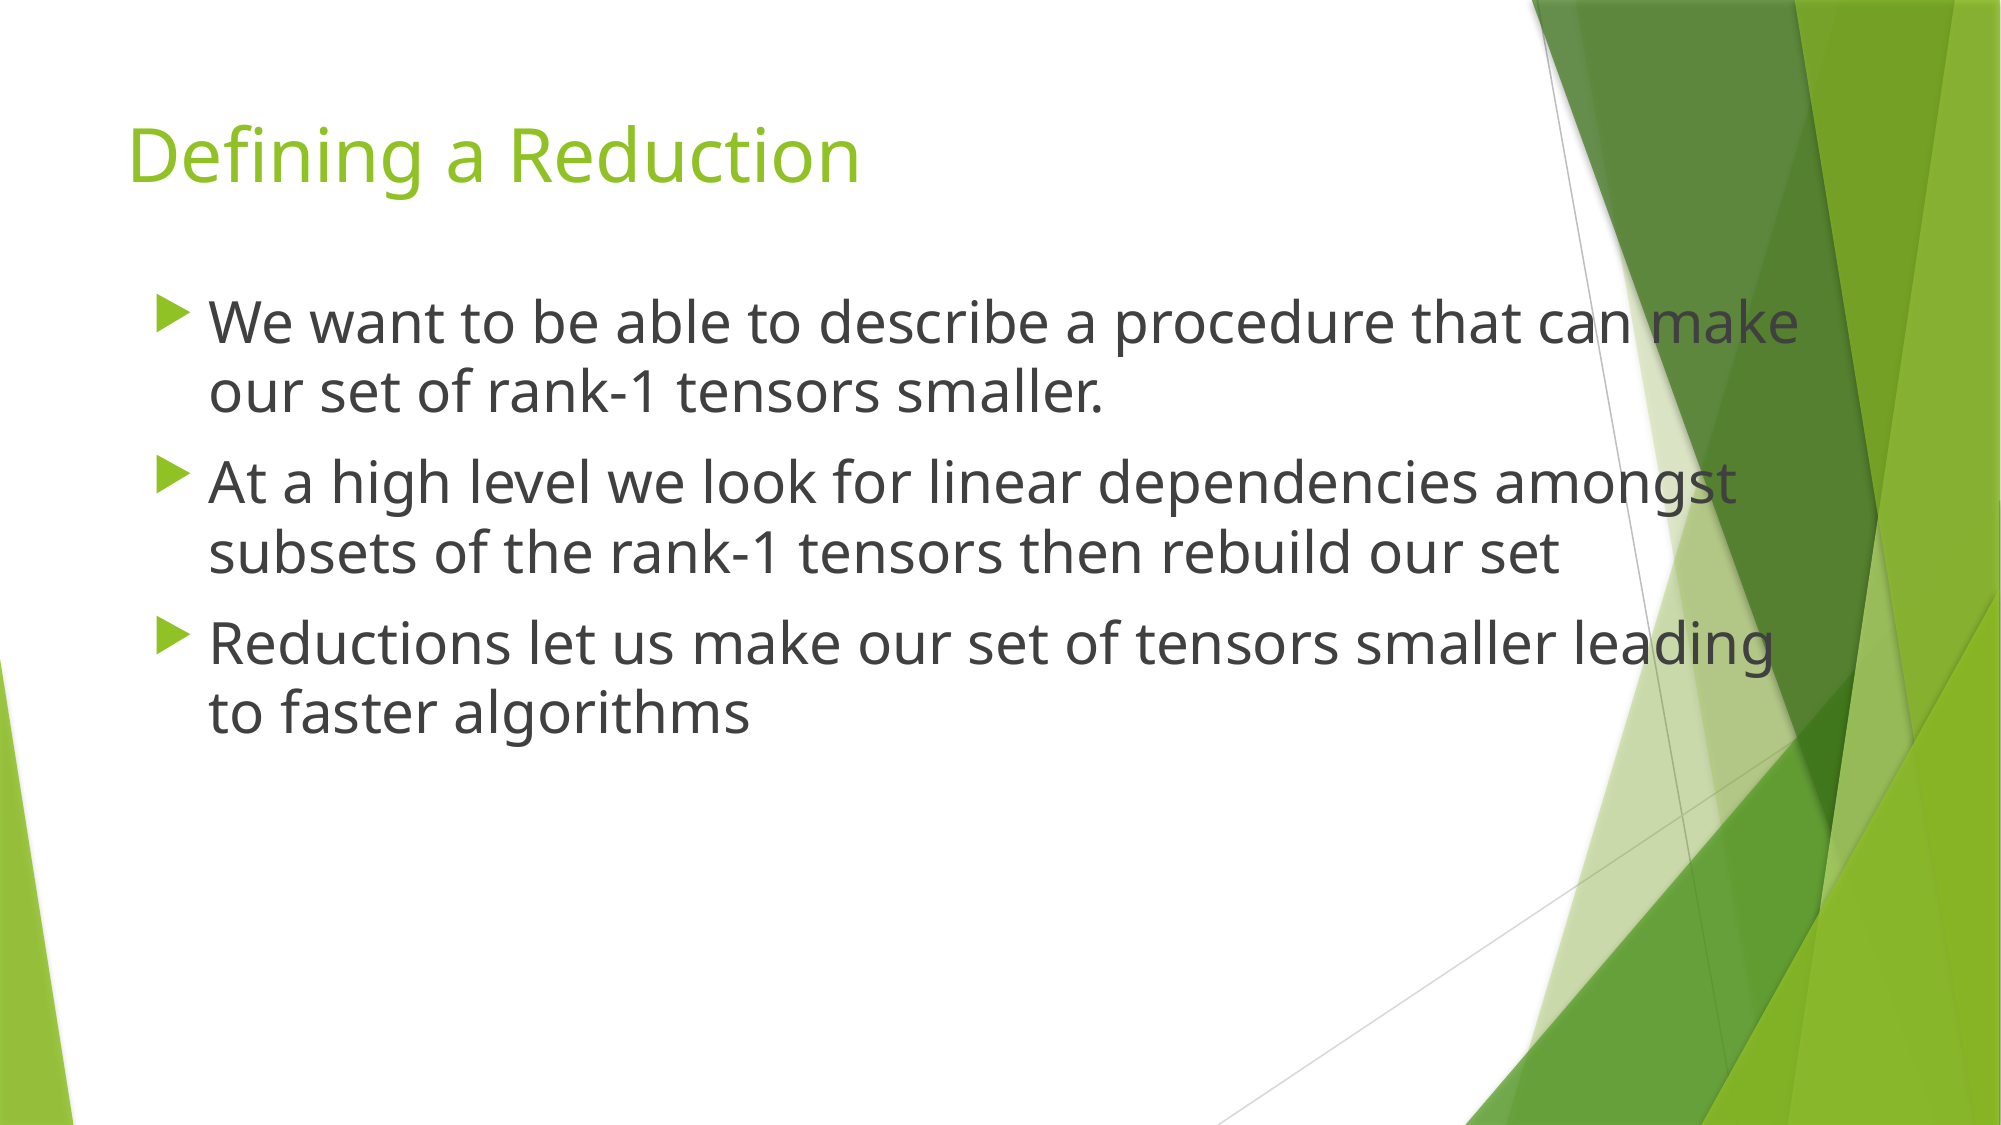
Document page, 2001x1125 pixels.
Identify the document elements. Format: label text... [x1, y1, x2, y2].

title Defining a Reduction [111, 99, 1522, 317]
list We want to be able to describe a procedure that can make our set of rank-1 tensors smaller. At a high level we look for linear dependencies amongst subsets of the rank-1 tensors then rebuild our set Reductions let us make our set of tensors smaller leading to faster algorithms [137, 277, 1863, 969]
